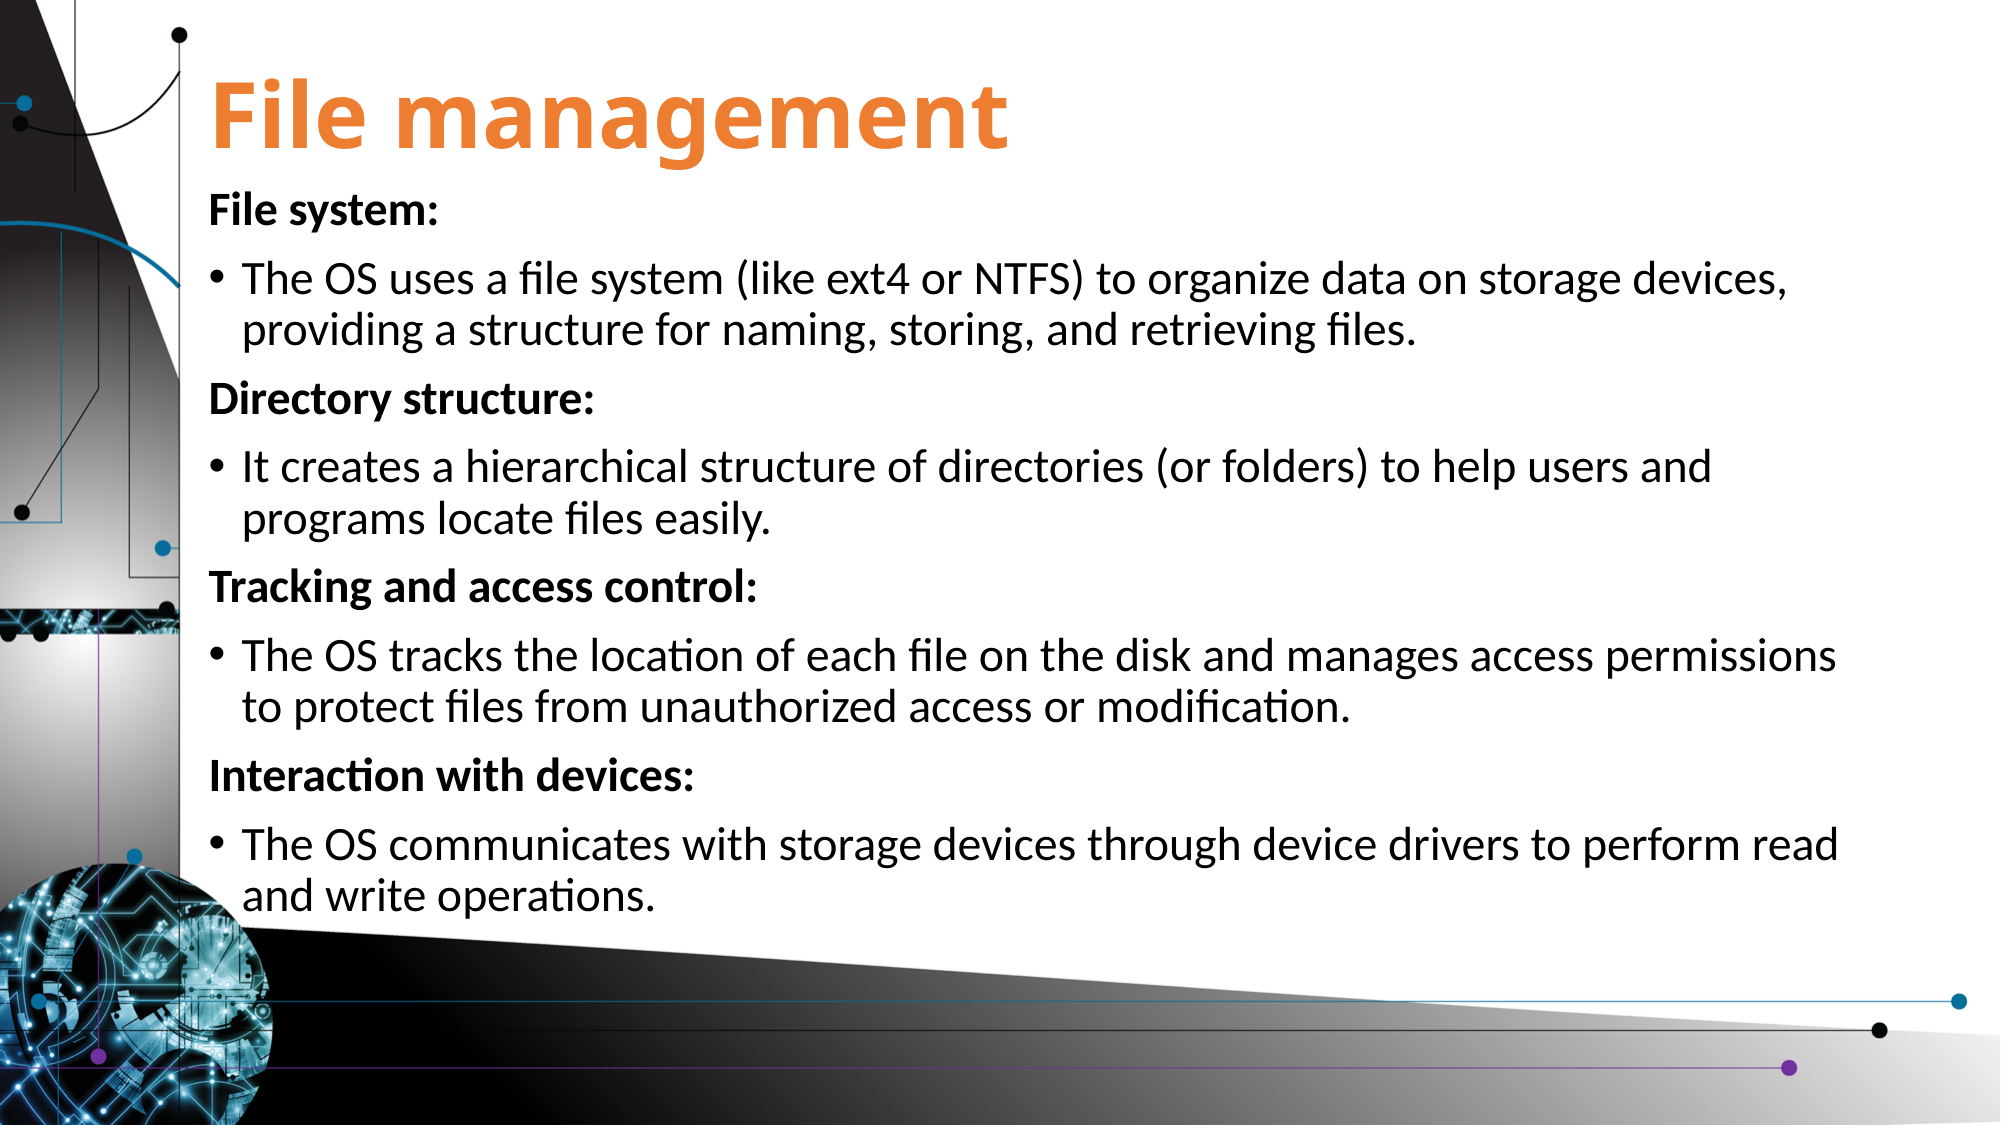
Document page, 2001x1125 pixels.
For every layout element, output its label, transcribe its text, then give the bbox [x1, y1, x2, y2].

list File system: The OS uses a file system (like ext4 or NTFS) to organize data on storage devices, providing a structure for naming, storing, and retrieving files. Directory structure: It creates a hierarchical structure of directories (or folders) to help users and programs locate files easily. Tracking and access control: The OS tracks the location of each file on the disk and manages access permissions to protect files from unauthorized access or modification. Interaction with devices: The OS communicates with storage devices through device drivers to perform read and write operations. [193, 176, 1863, 933]
picture [0, 0, 2001, 1125]
title File management [193, 59, 1863, 176]
